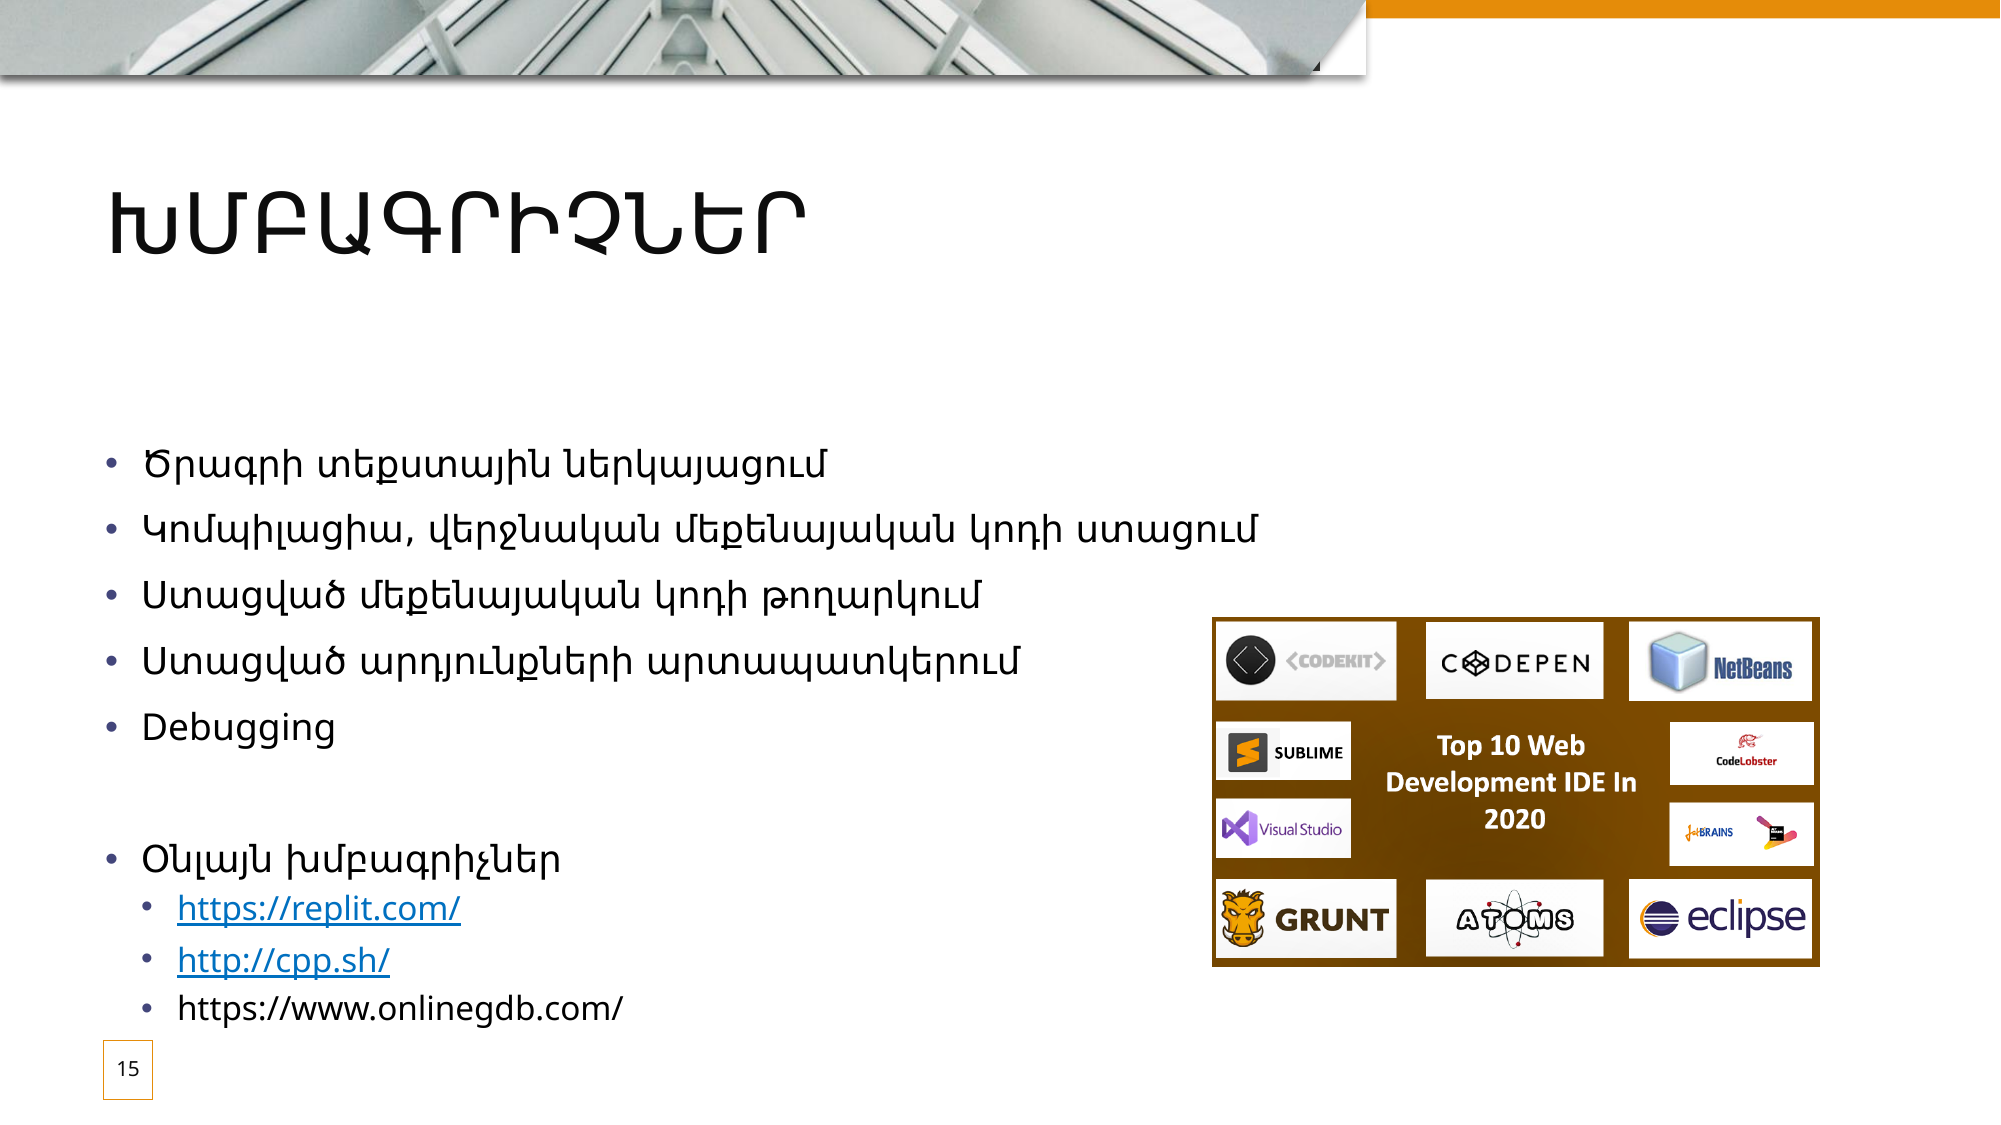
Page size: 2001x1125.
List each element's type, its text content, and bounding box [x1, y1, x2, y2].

list Ծրագրի տեքստային ներկայացում Կոմպիլացիա, վերջնական մեքենայական կոդի ստացում Ստացված մեքենայական կոդի թողարկում Ստացված արդյունքների արտապատկերում Debugging Օնլայն խմբագրիչներ https://replit.com/ http://cpp.sh/ https://www.onlinegdb.com/ [90, 437, 1778, 1038]
slide_number 15 [103, 1040, 153, 1100]
picture [0, 0, 1367, 76]
picture [1212, 617, 1820, 967]
title Խմբագրիչներ [90, 162, 1863, 279]
